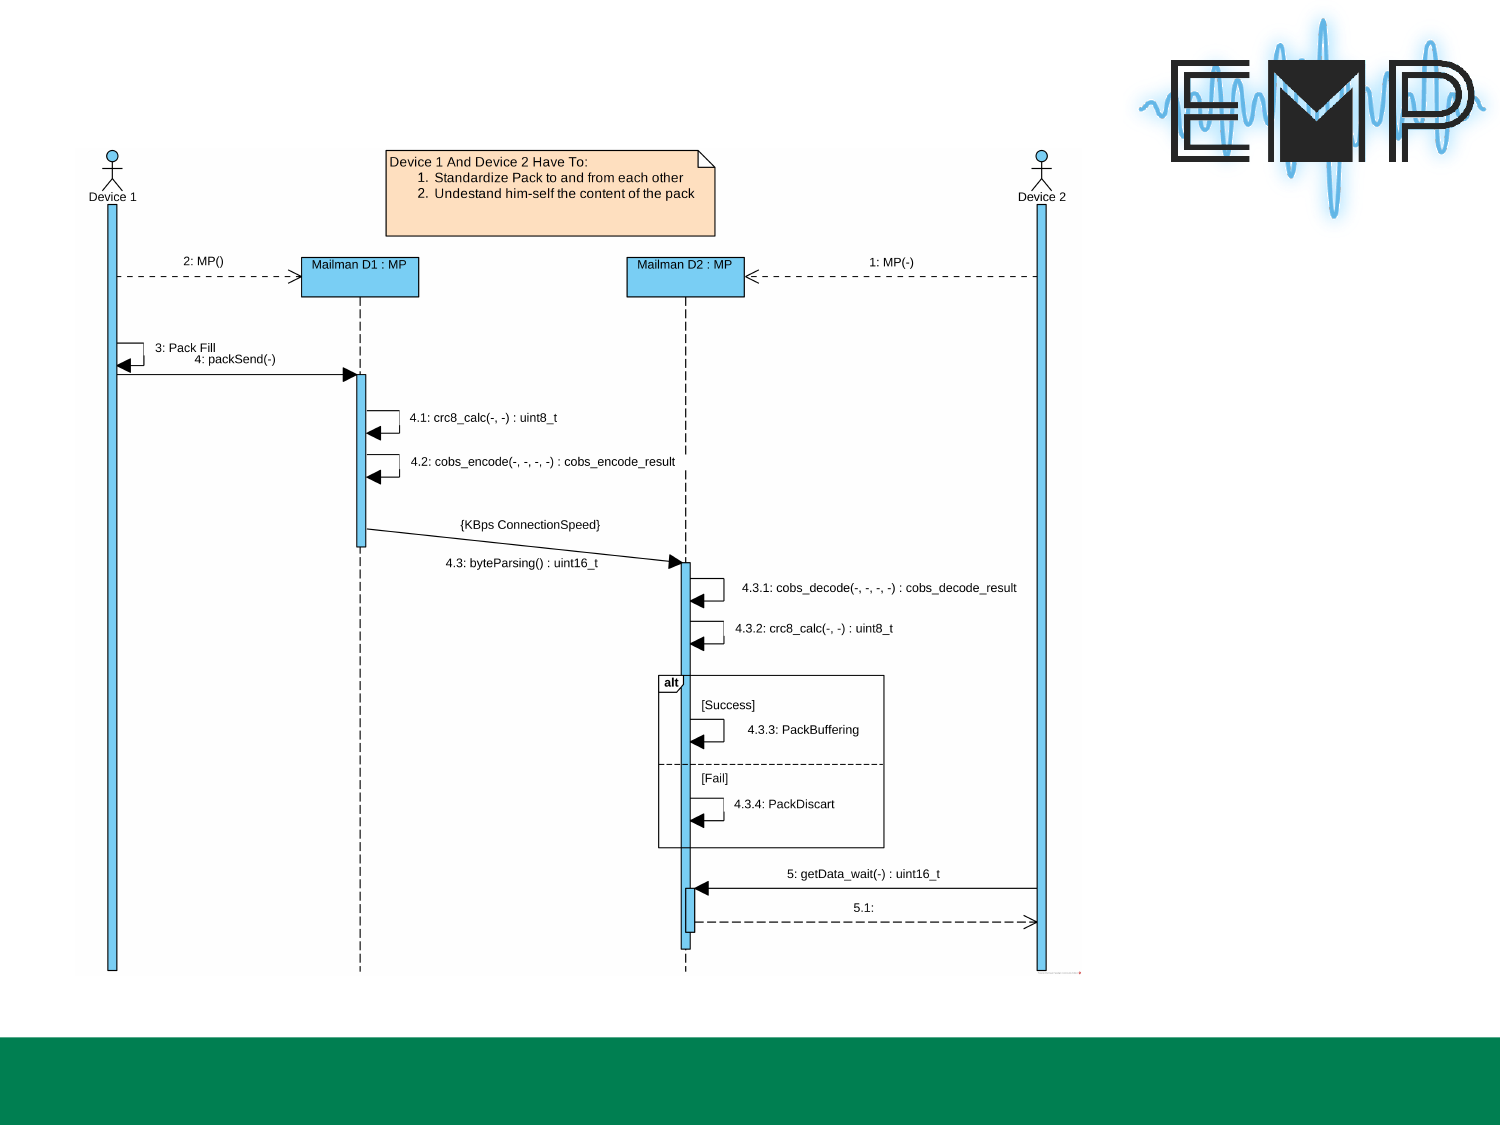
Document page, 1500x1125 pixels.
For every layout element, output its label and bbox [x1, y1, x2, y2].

picture [75, 148, 1082, 976]
picture [1123, 0, 1500, 238]
text_box [0, 1037, 1500, 1125]
